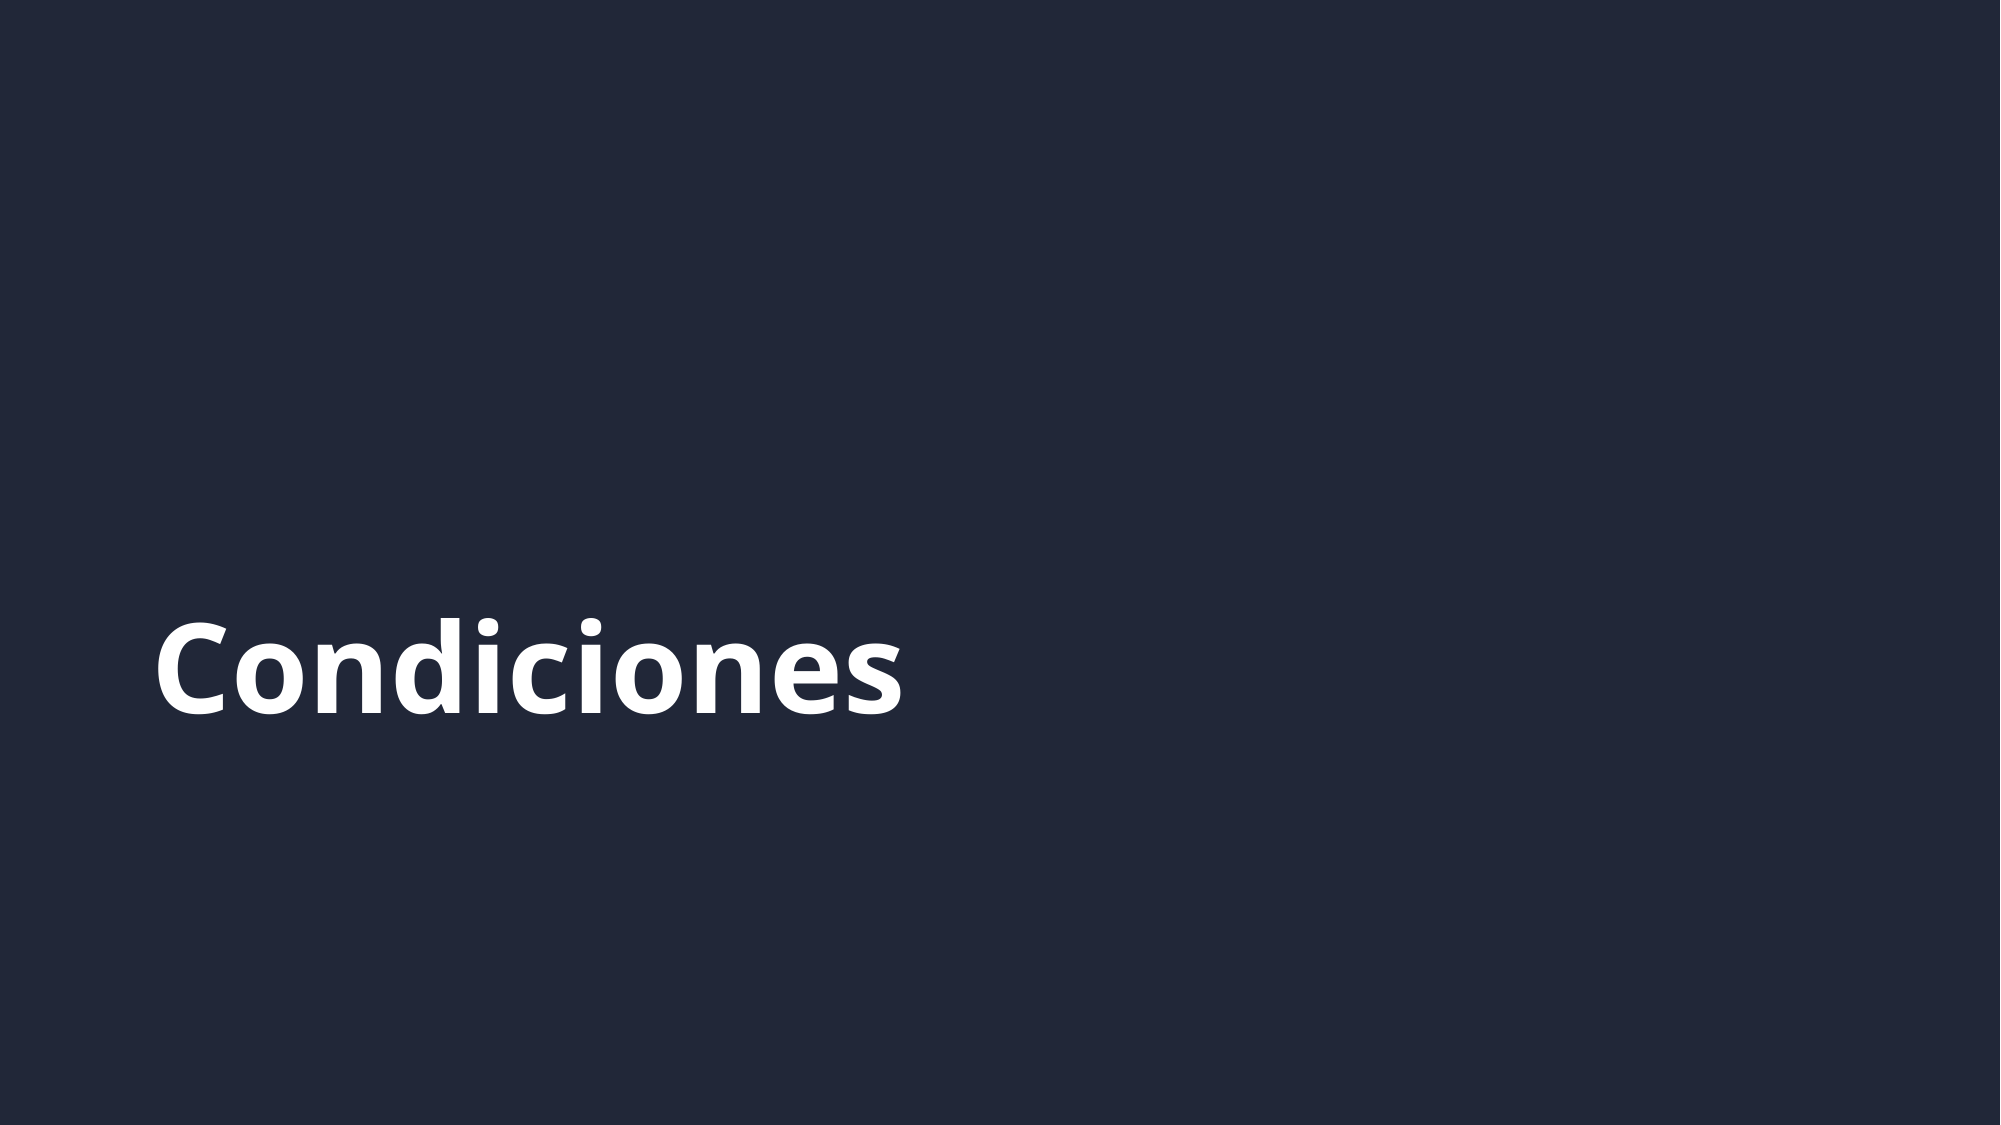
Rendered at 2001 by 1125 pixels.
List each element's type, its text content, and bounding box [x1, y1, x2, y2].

title Condiciones [136, 280, 1862, 749]
